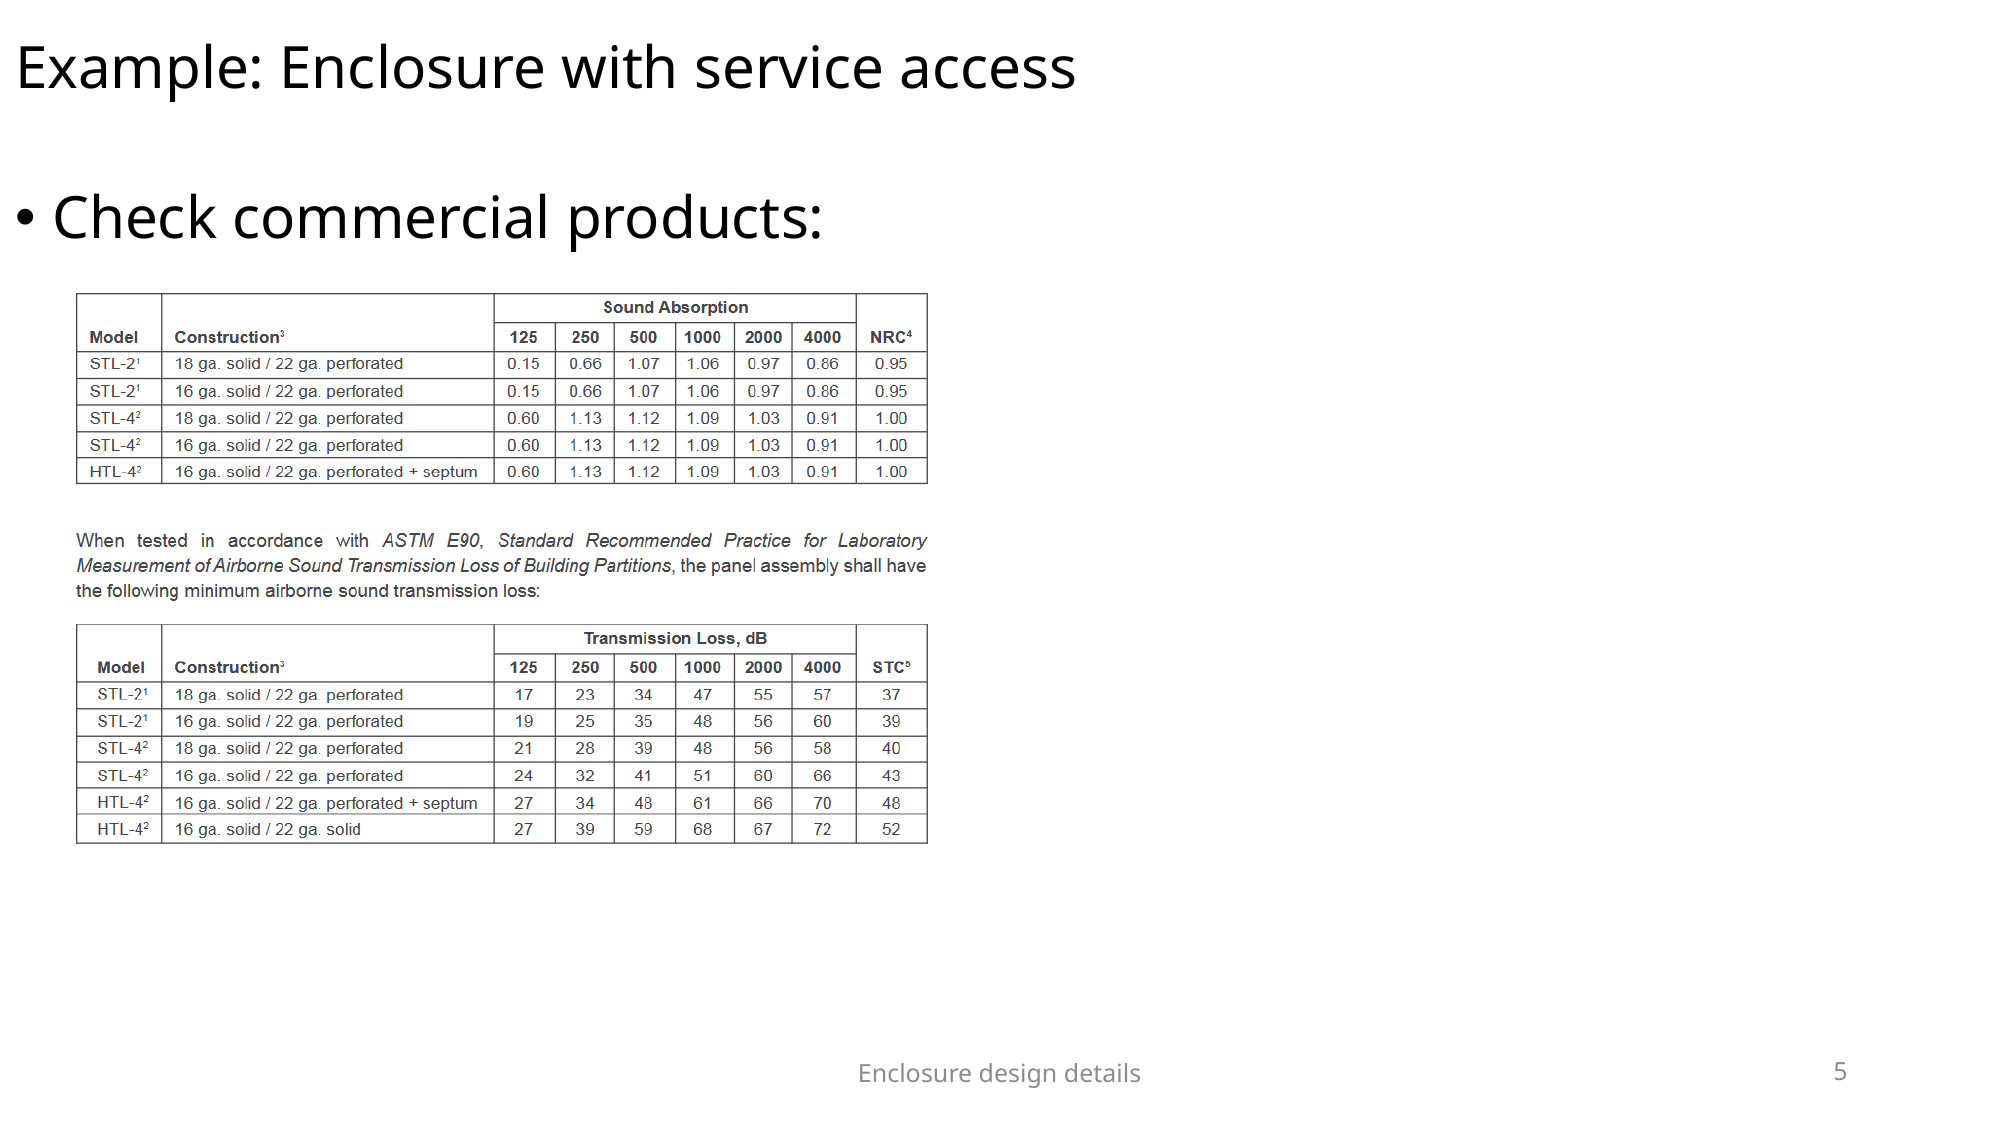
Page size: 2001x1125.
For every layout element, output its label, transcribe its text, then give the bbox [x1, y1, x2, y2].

picture [65, 284, 936, 851]
list Check commercial products: [0, 180, 1044, 1007]
title Example: Enclosure with service access [0, 0, 2000, 140]
footer Enclosure design details [662, 1042, 1338, 1103]
slide_number 5 [1412, 1042, 1863, 1103]
